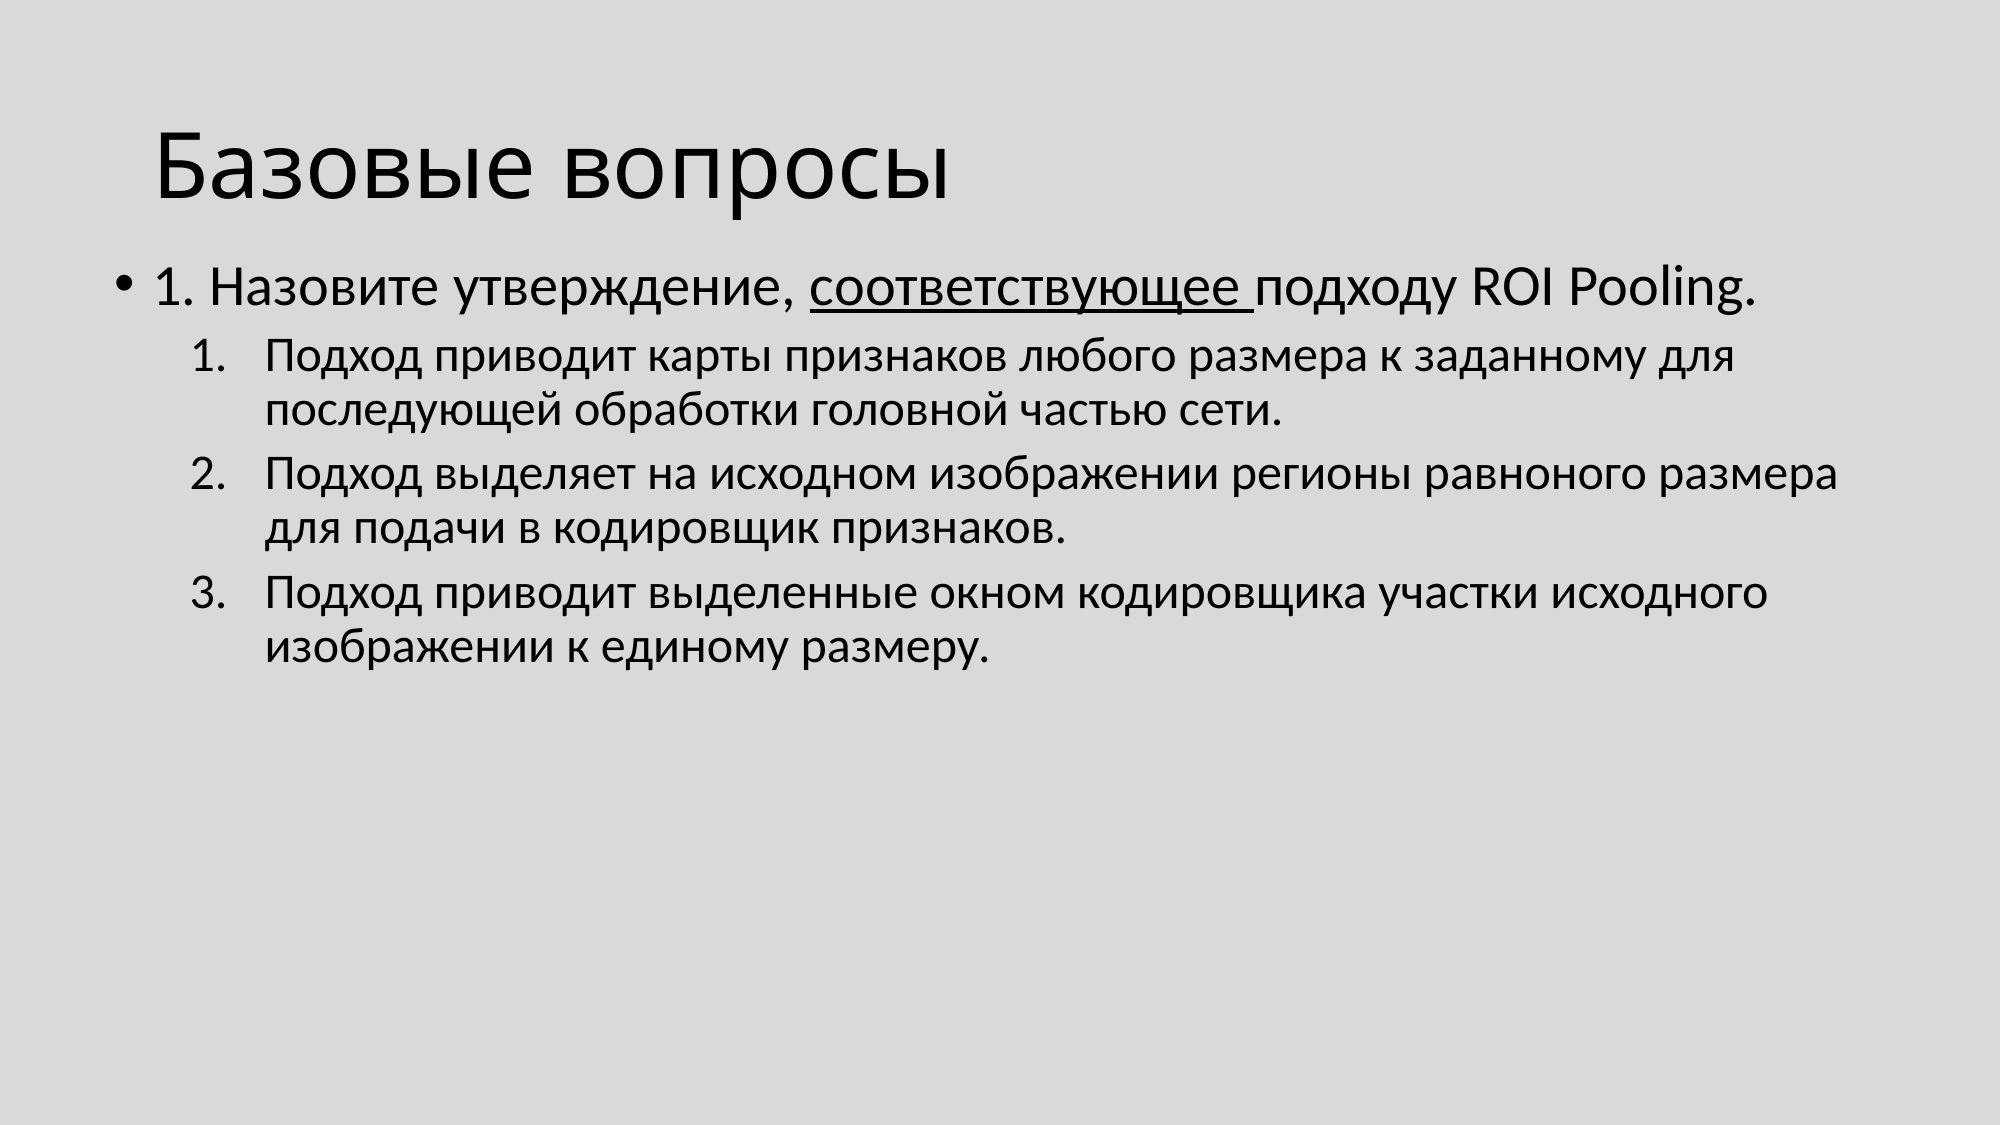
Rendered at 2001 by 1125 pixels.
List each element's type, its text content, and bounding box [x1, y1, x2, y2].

list 1. Назовите утверждение, соответствующее подходу ROI Pooling. Подход приводит карты признаков любого размера к заданному для последующей обработки головной частью сети. Подход выделяет на исходном изображении регионы равноного размера для подачи в кодировщик признаков. Подход приводит выделенные окном кодировщика участки исходного изображении к единому размеру. [99, 247, 1909, 1046]
title Базовые вопросы [137, 59, 1863, 247]
